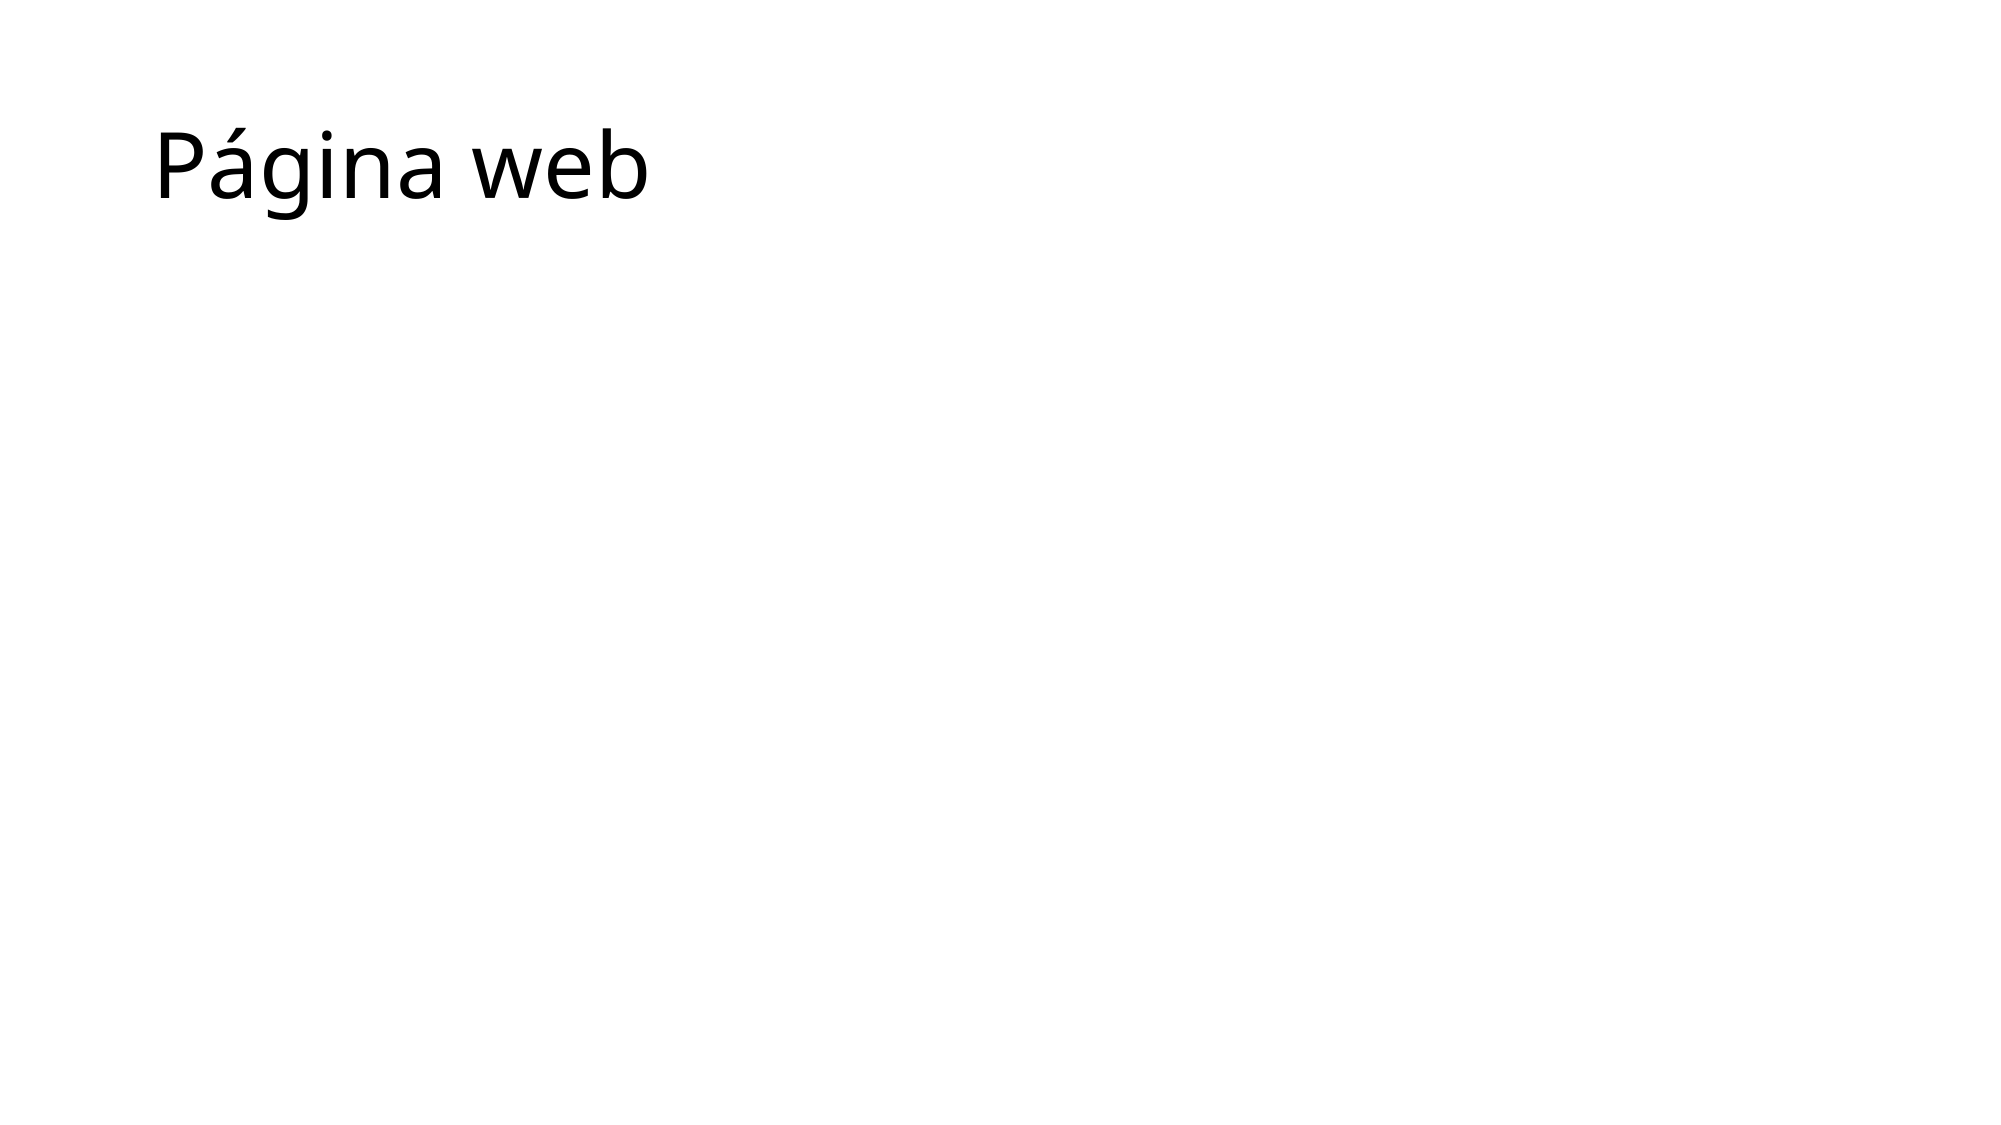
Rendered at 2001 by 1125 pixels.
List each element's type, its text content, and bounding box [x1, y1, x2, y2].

title Página web [137, 59, 1863, 278]
